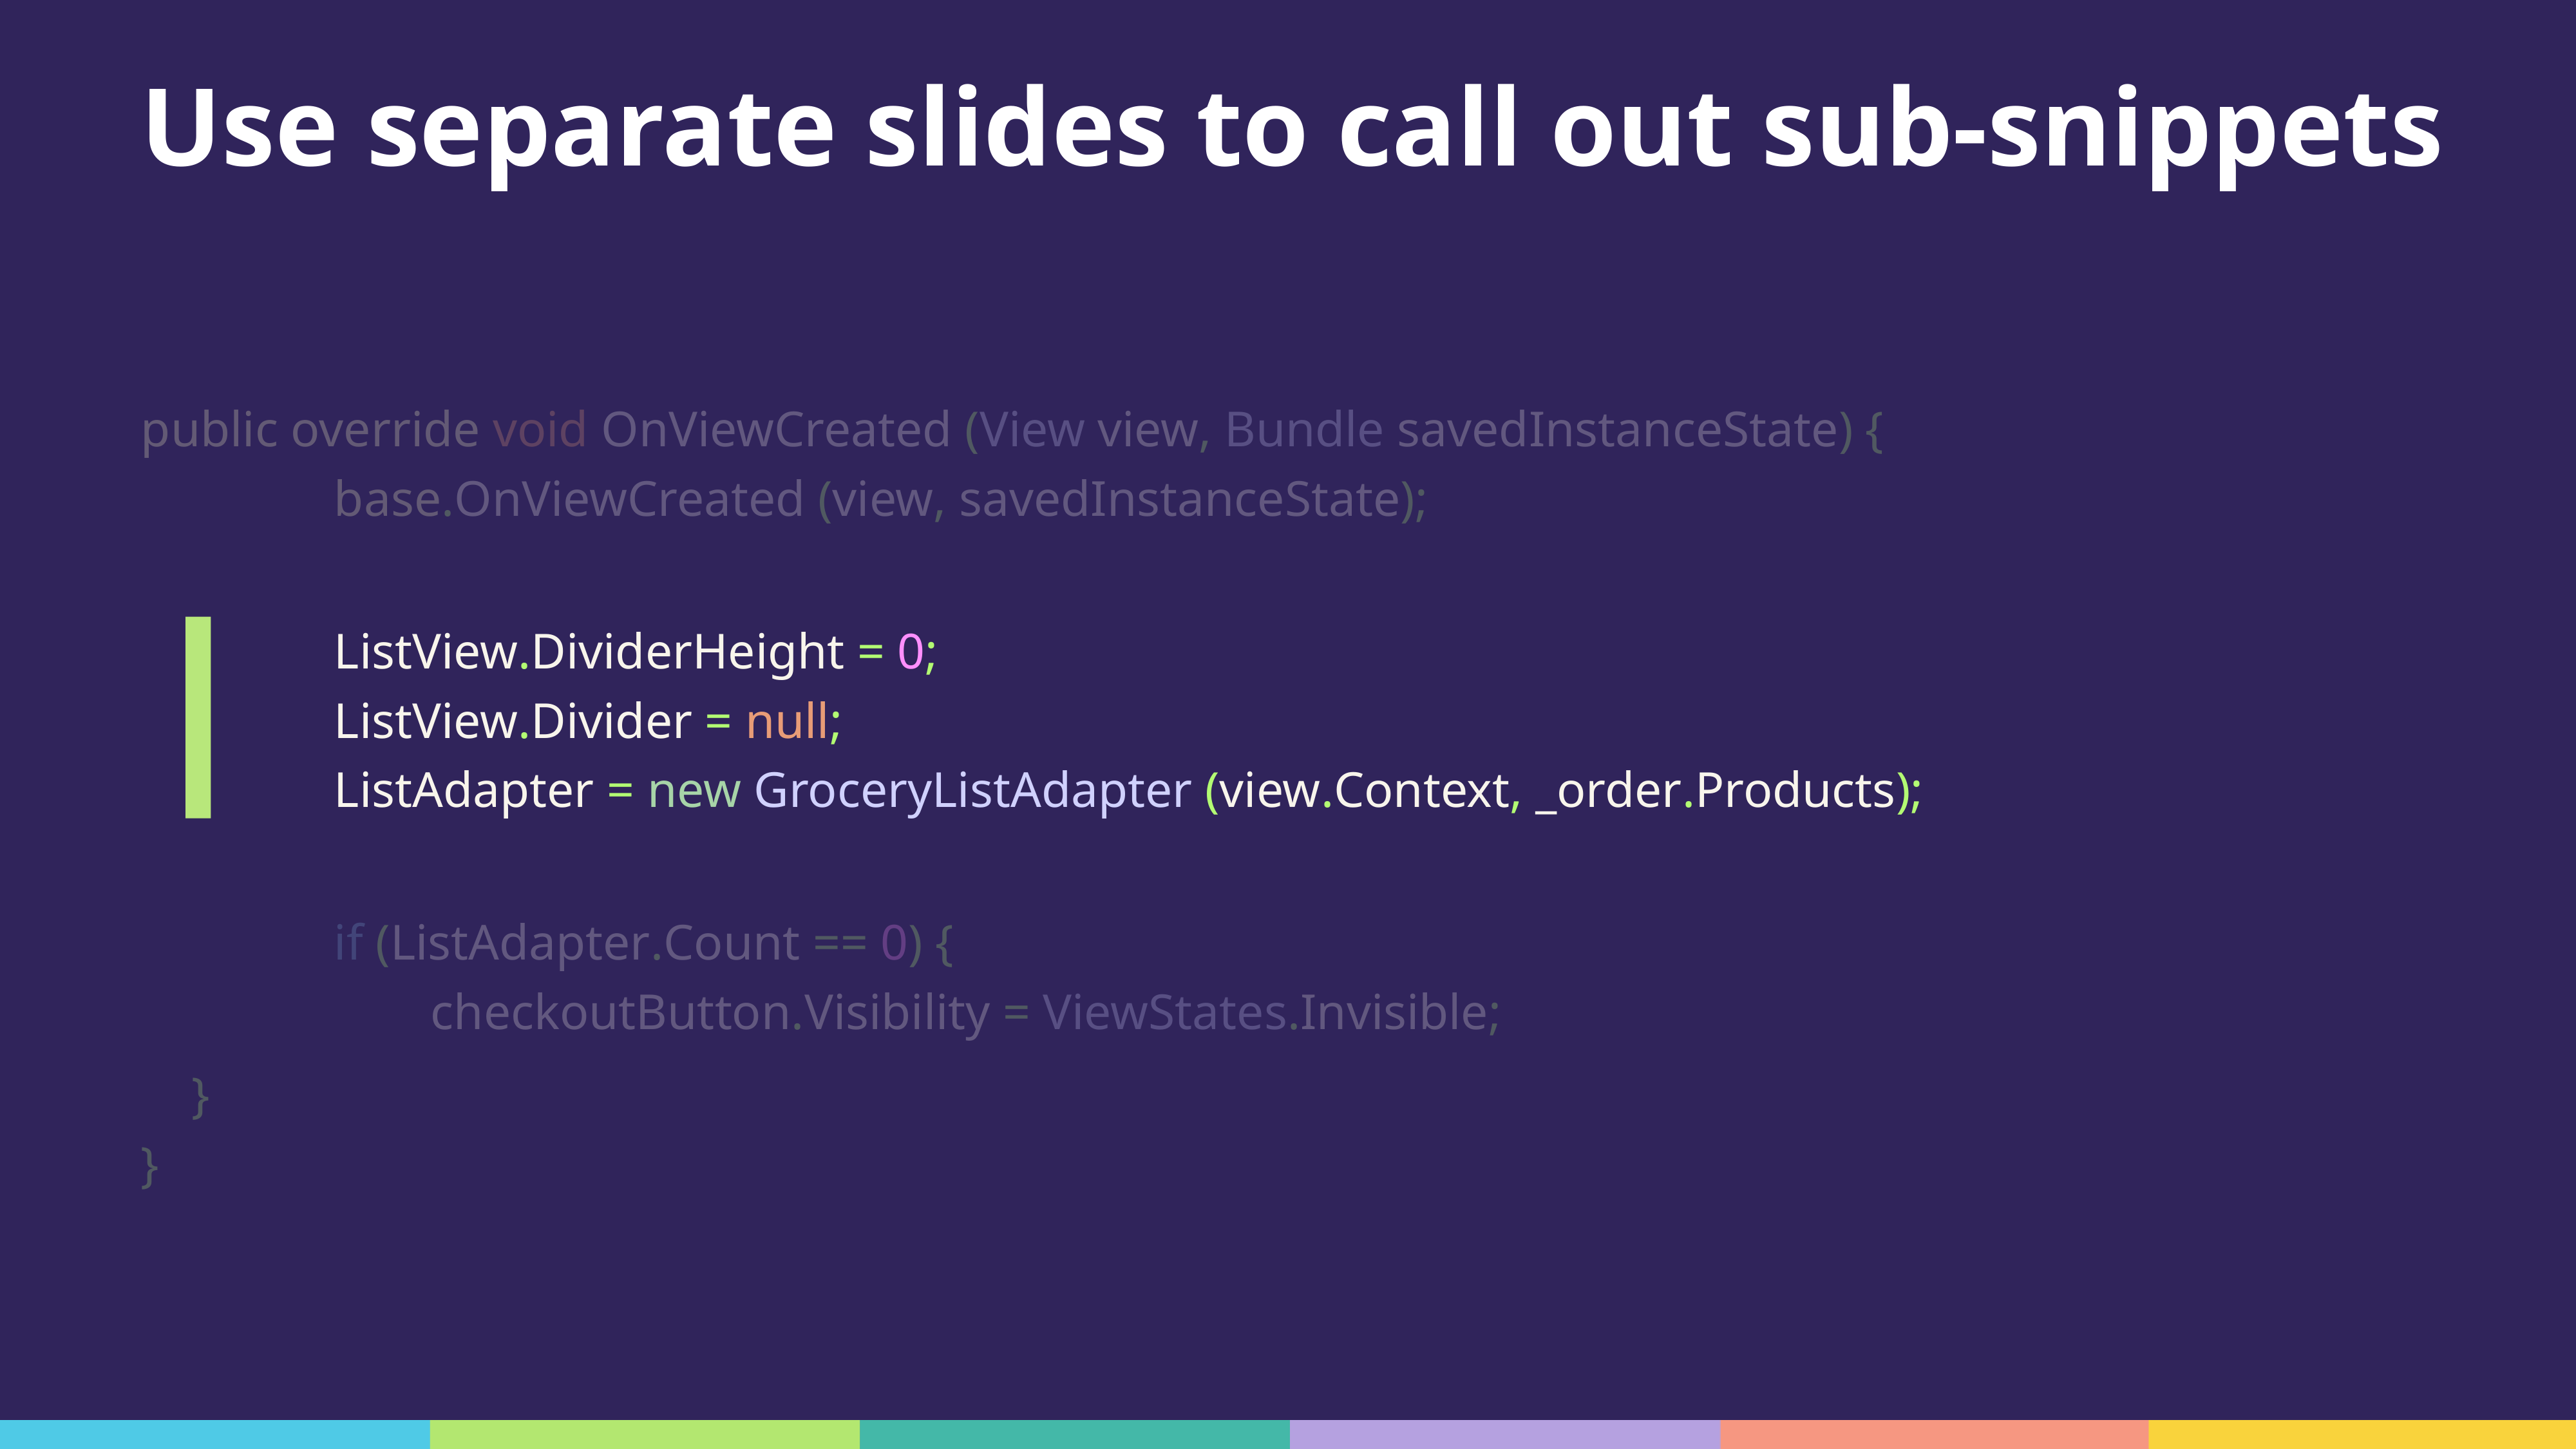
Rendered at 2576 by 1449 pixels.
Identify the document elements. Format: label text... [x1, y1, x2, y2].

title Use separate slides to call out sub-snippets [140, 10, 2501, 252]
picture [0, 1420, 2576, 1449]
list public override void OnViewCreated (View view, Bundle savedInstanceState) { base.OnViewCreated (view, savedInstanceState); ListView.DividerHeight = 0; ListView.Divider = null; ListAdapter = new GroceryListAdapter (view.Context, _order.Products); if (ListAdapter.Count == 0) { checkoutButton.Visibility = ViewStates.Invisible; } } [140, 290, 2576, 1288]
text_box [185, 616, 211, 819]
text_box [126, 290, 2364, 579]
text_box [126, 905, 2364, 1193]
